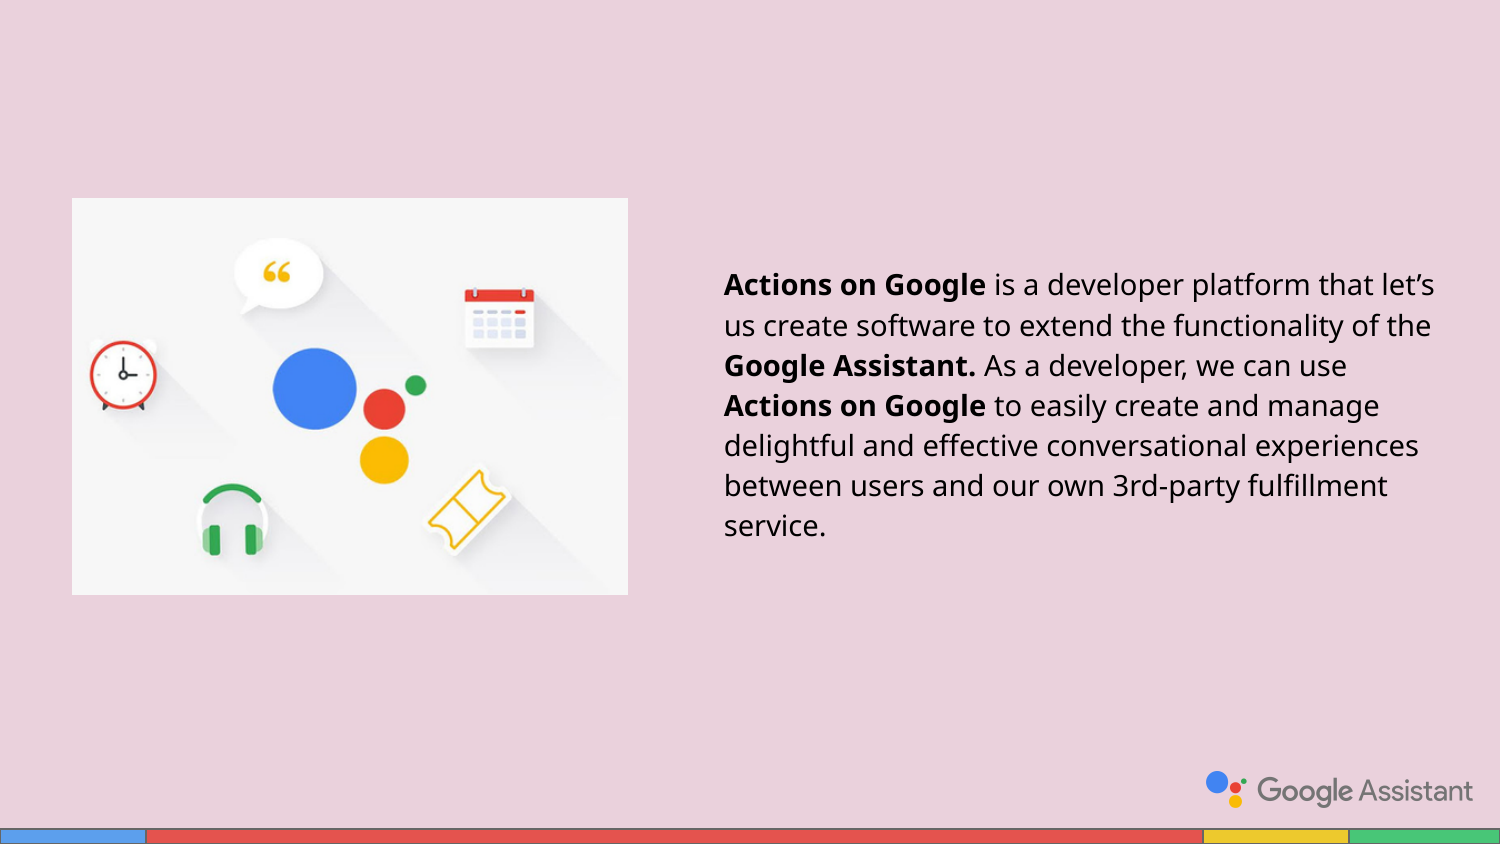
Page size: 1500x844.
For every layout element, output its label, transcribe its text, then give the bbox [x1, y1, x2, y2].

text_box [145, 828, 1202, 844]
text_box [1348, 828, 1500, 844]
text_box [0, 828, 145, 844]
picture [72, 198, 629, 595]
picture [1206, 771, 1473, 808]
text_box [1202, 828, 1348, 844]
list Actions on Google is a developer platform that let’s us create software to extend the functionality of the Google Assistant. As a developer, we can use Actions on Google to easily create and manage delightful and effective conversational experiences between users and our own 3rd-party fulfillment service. [708, 246, 1458, 598]
